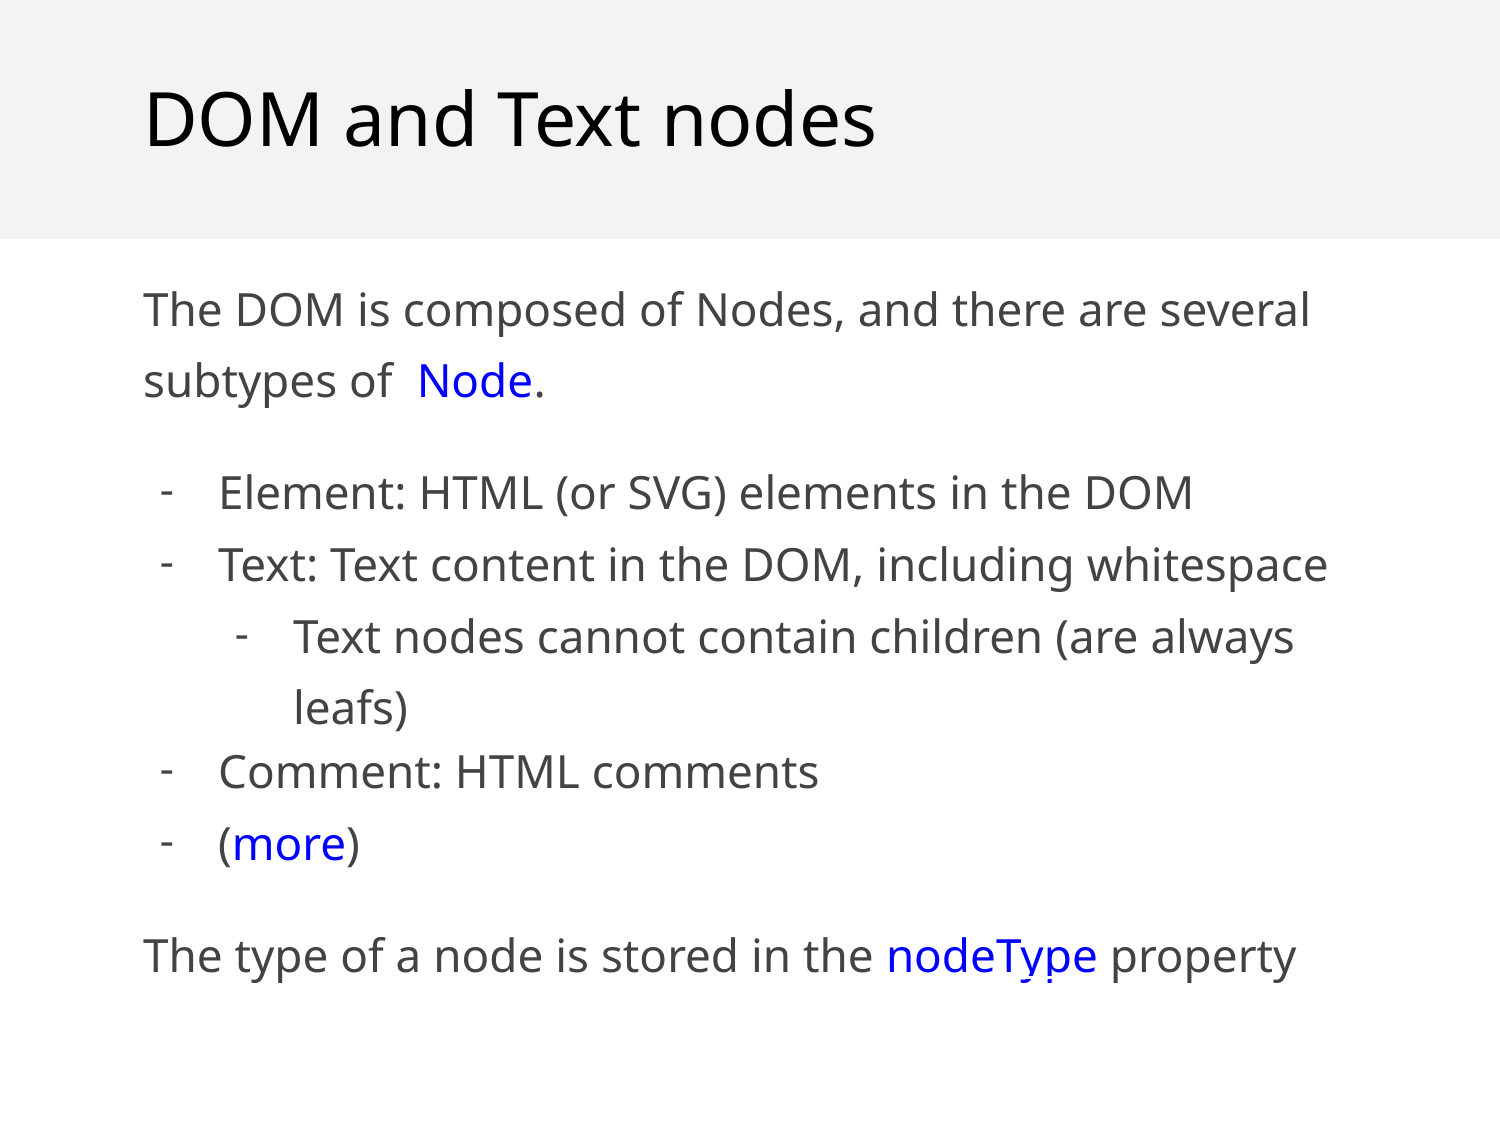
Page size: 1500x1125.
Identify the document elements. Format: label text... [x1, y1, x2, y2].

text_box DOM and Text nodes [128, 56, 1372, 183]
text_box The DOM is composed of Nodes, and there are several subtypes of Node. Element: HTML (or SVG) elements in the DOM Text: Text content in the DOM, including whitespace Text nodes cannot contain children (are always leafs) Comment: HTML comments (more) The type of a node is stored in the nodeType property [128, 255, 1372, 1003]
